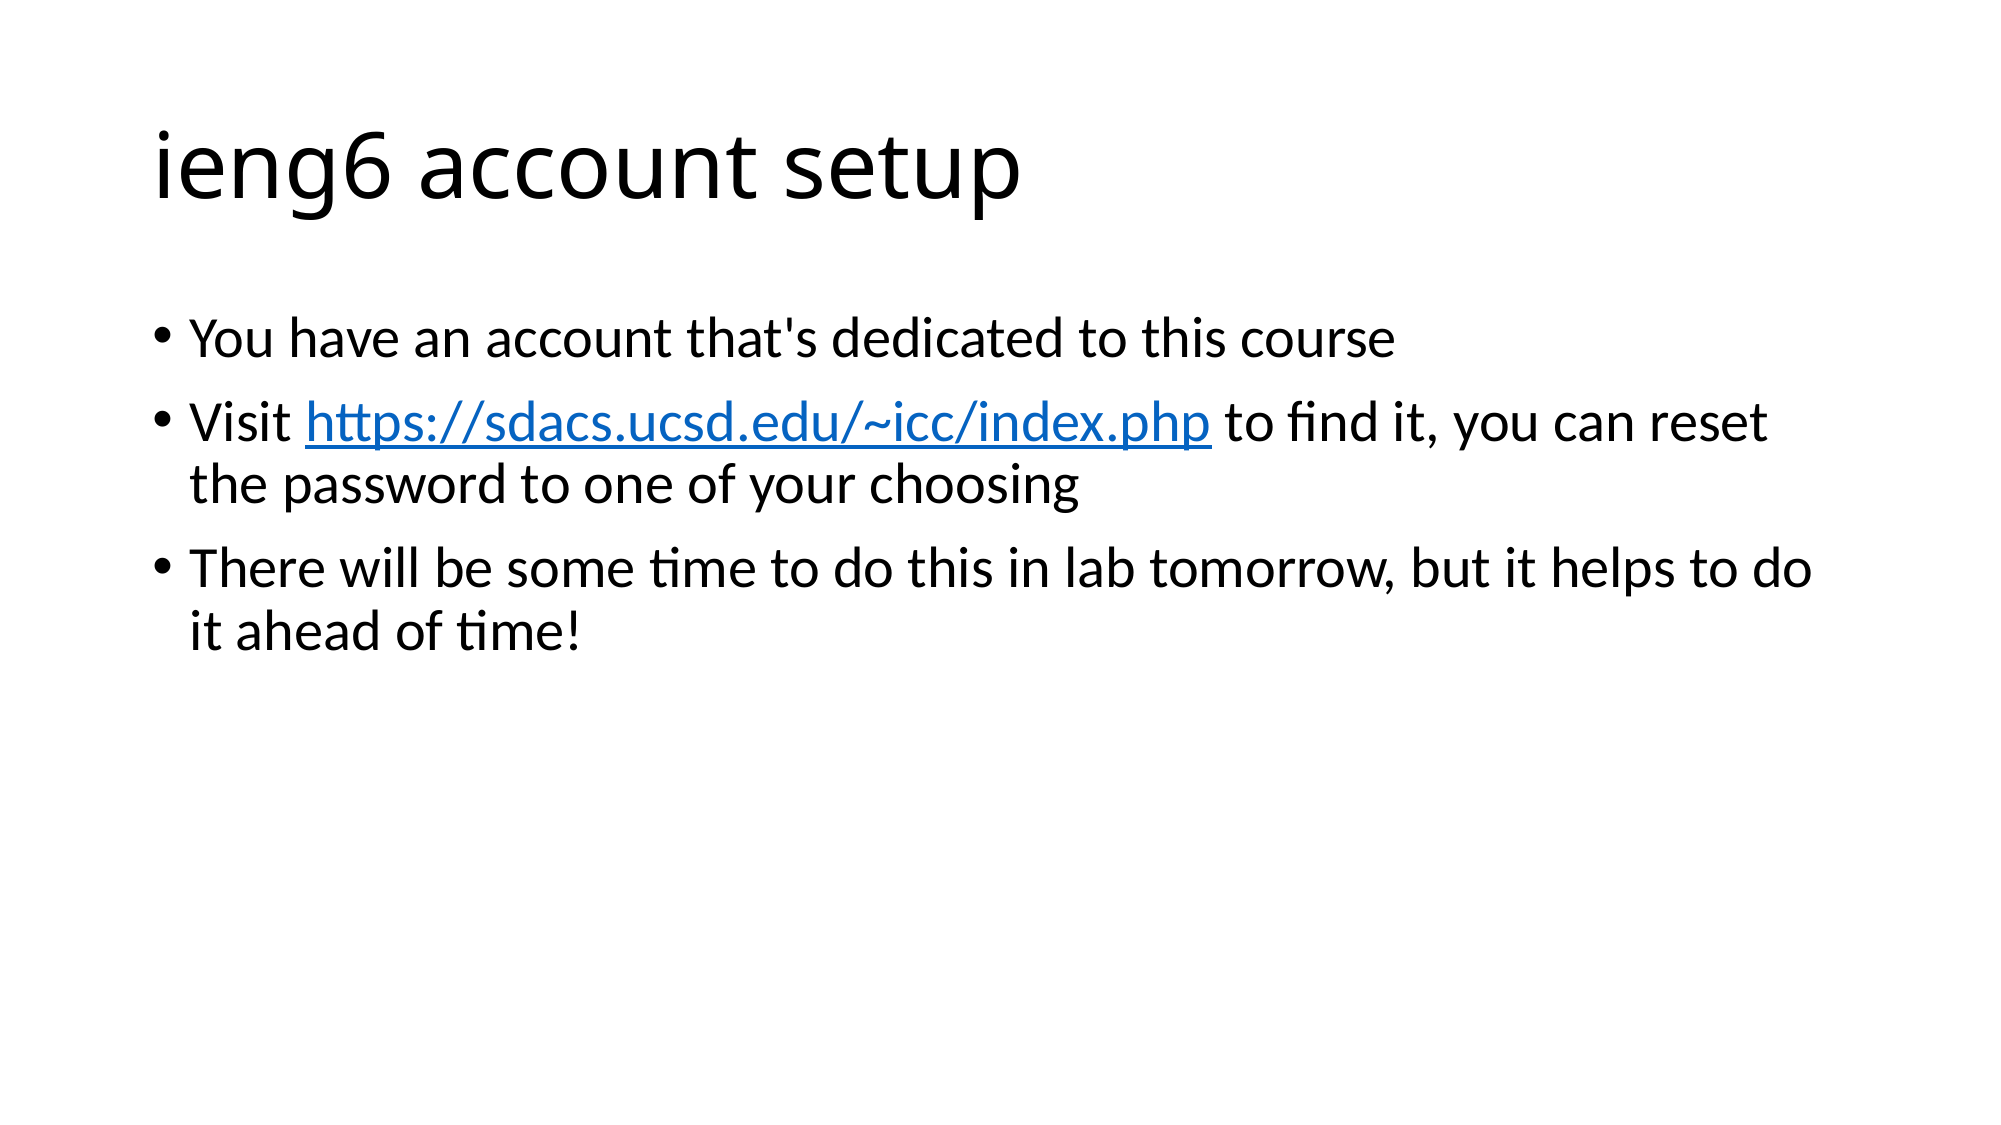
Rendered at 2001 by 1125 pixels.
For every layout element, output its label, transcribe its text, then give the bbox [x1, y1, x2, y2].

list You have an account that's dedicated to this course Visit https://sdacs.ucsd.edu/~icc/index.php to find it, you can reset the password to one of your choosing There will be some time to do this in lab tomorrow, but it helps to do it ahead of time! [137, 299, 1863, 1014]
title ieng6 account setup [137, 59, 1863, 278]
